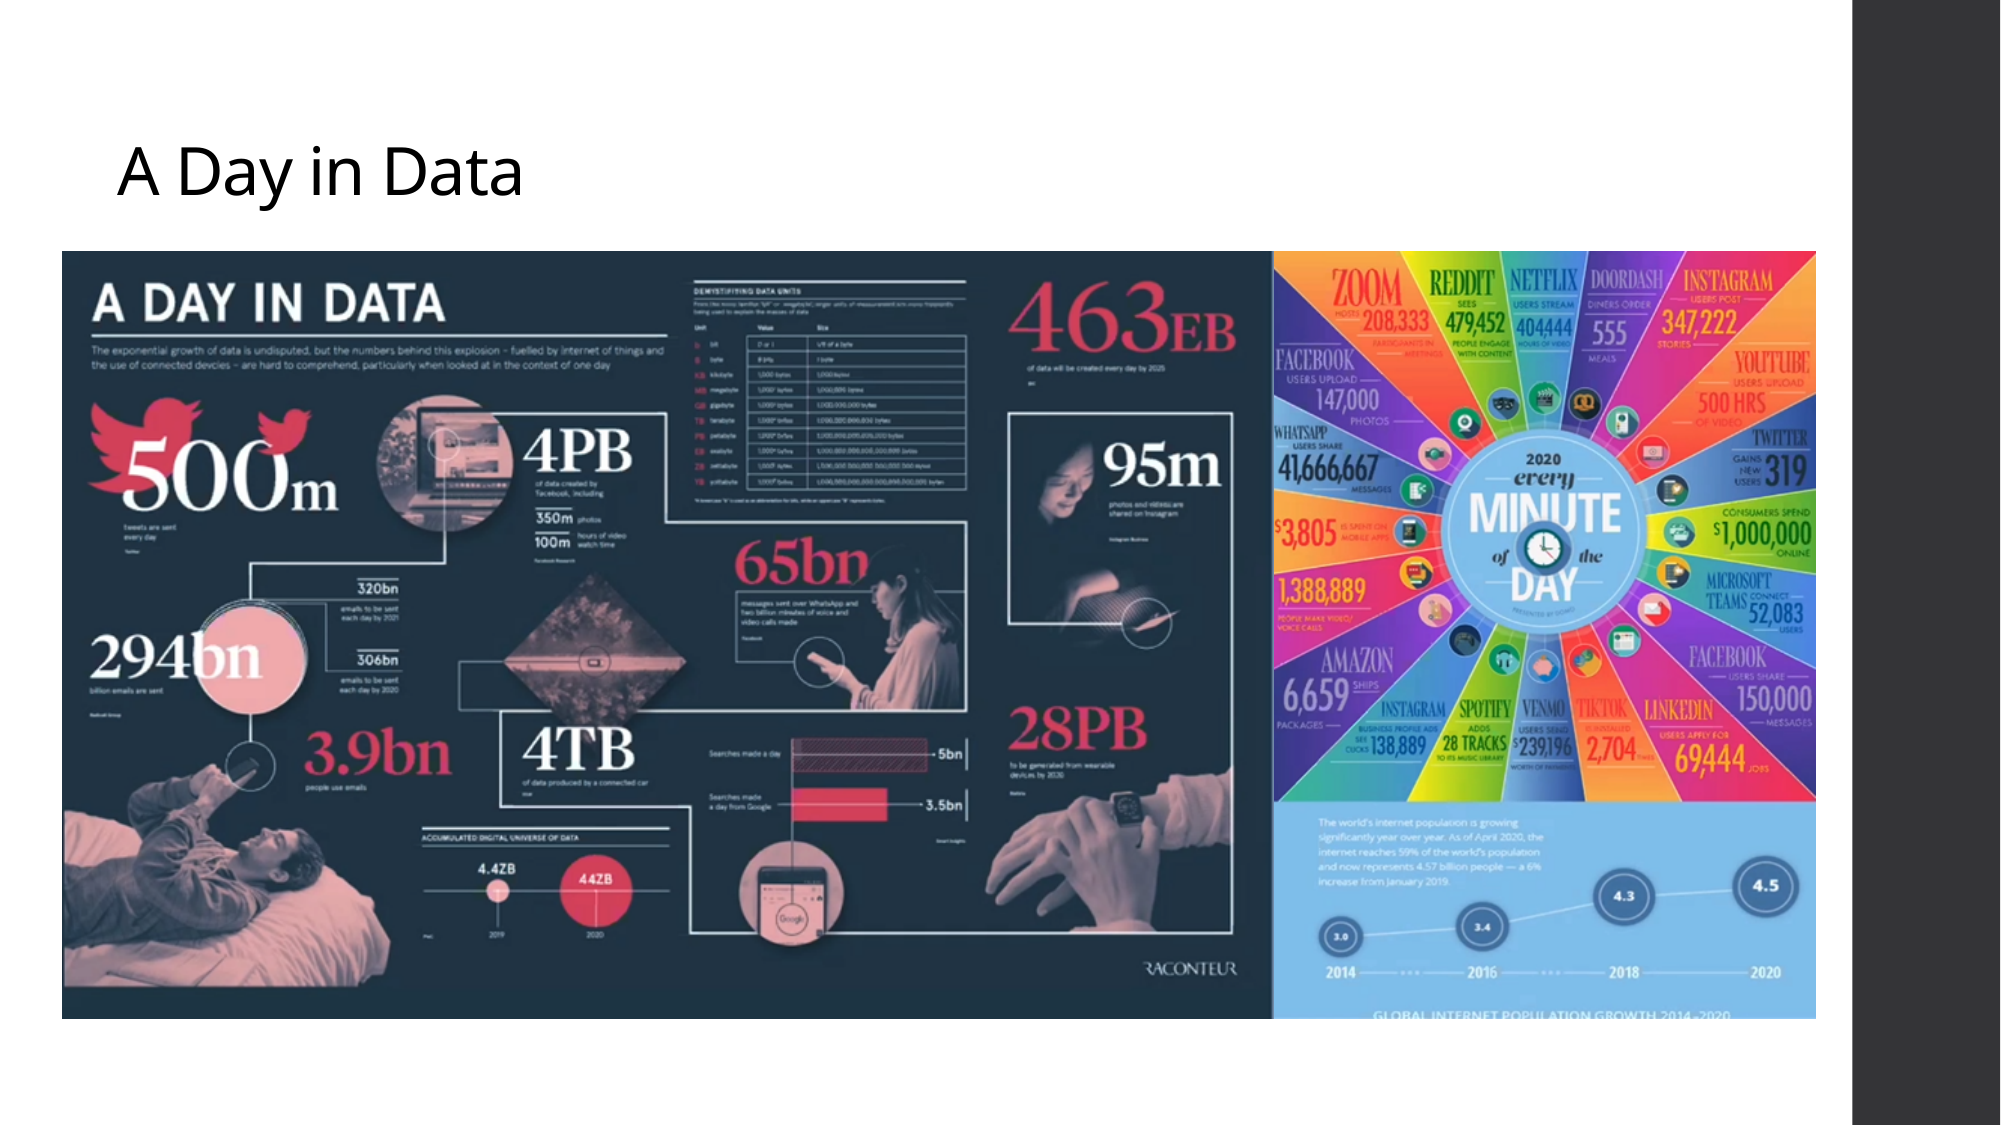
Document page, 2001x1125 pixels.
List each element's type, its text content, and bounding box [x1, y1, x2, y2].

picture [1274, 251, 1816, 1020]
title A Day in Data [102, 0, 1693, 218]
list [61, 251, 1268, 1020]
